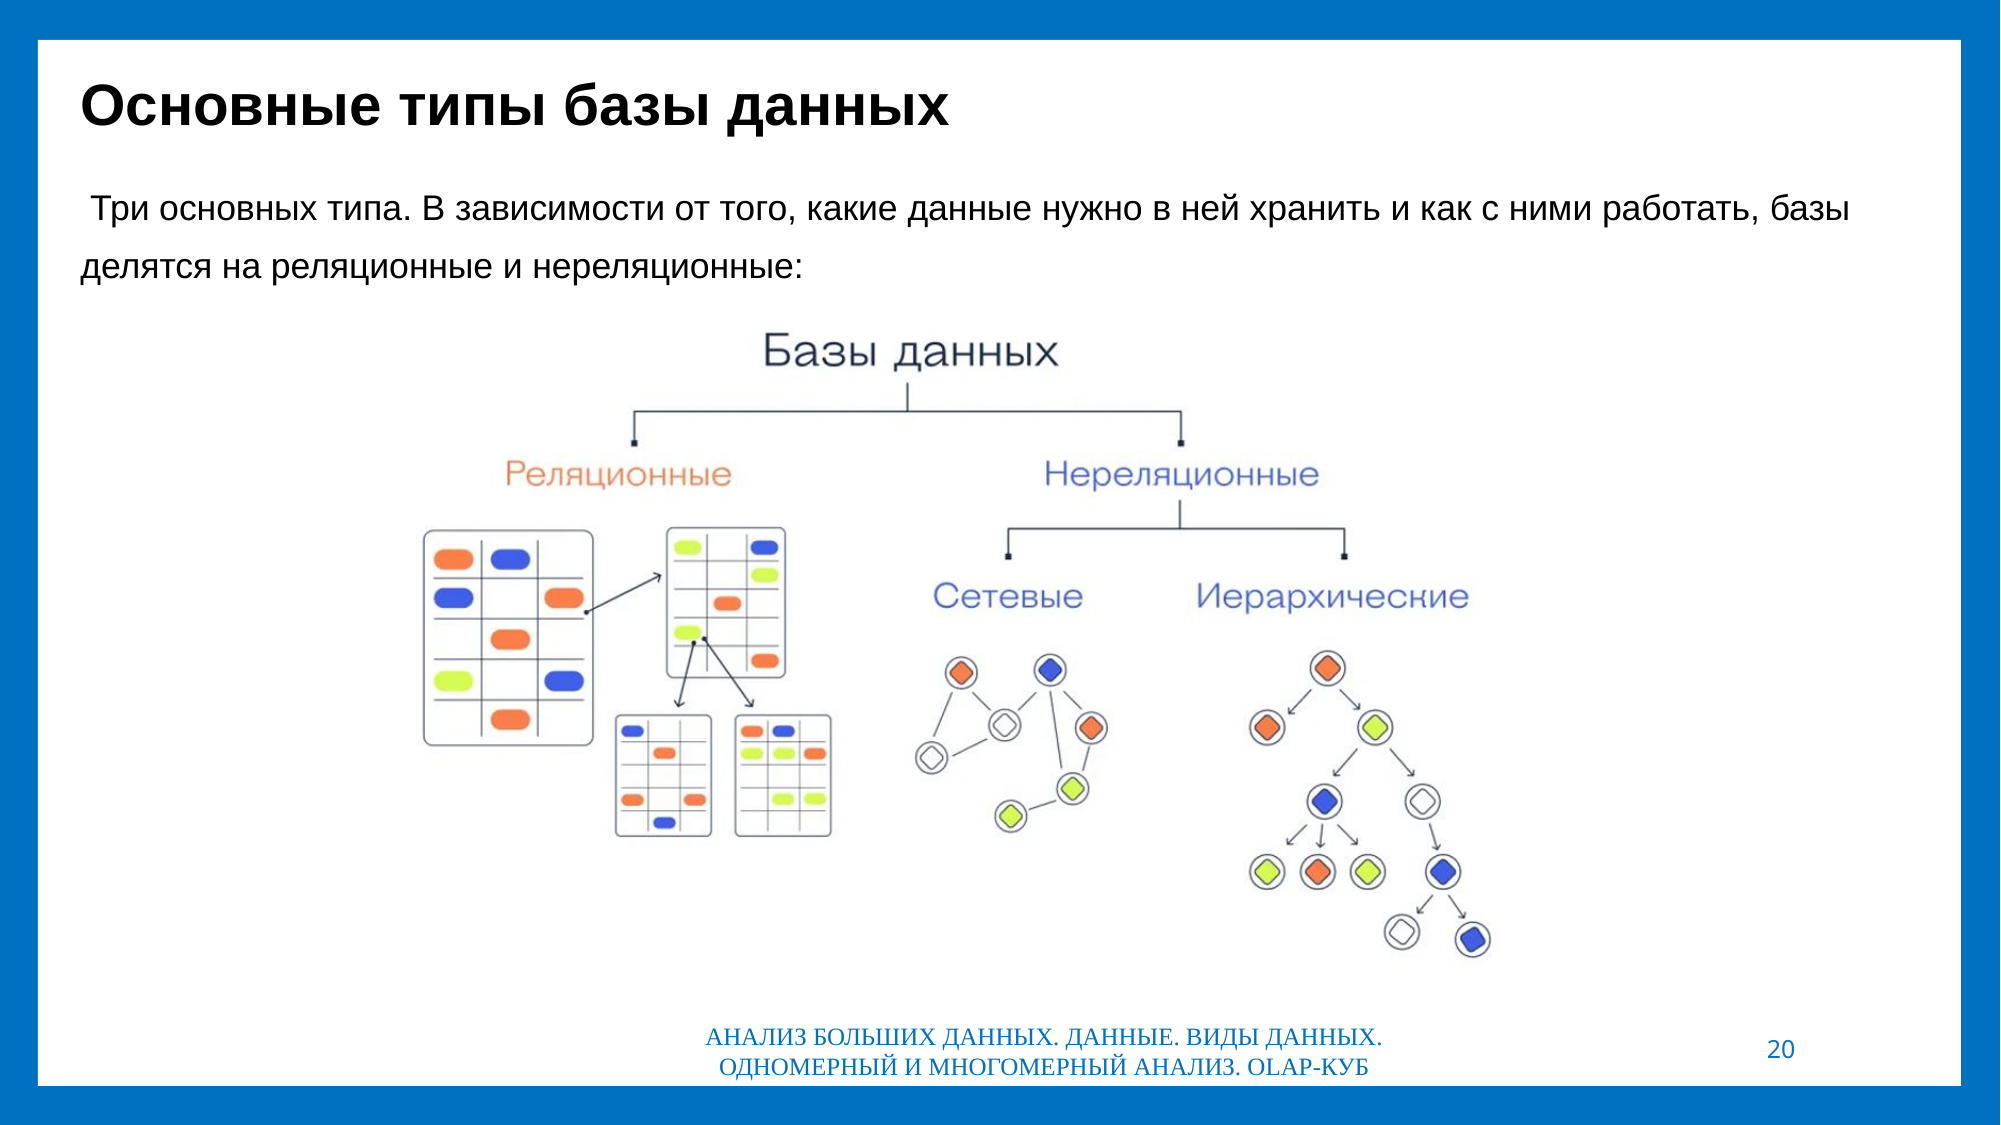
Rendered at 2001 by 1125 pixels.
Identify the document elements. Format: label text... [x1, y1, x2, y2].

subtitle Три основных типа. В зависимости от того, какие данные нужно в ней хранить и как с ними работать, базы делятся на реляционные и нереляционные: [80, 189, 1911, 288]
slide_number 20 [1530, 1020, 1811, 1081]
text_box АНАЛИЗ БОЛЬШИХ ДАННЫХ. ДАННЫЕ. ВИДЫ ДАННЫХ. ОДНОМЕРНЫЙ И МНОГОМЕРНЫЙ АНАЛИЗ. OLAP-КУБ [647, 1020, 1442, 1081]
picture [408, 325, 1592, 988]
title Основные типы базы данных [80, 45, 1806, 169]
